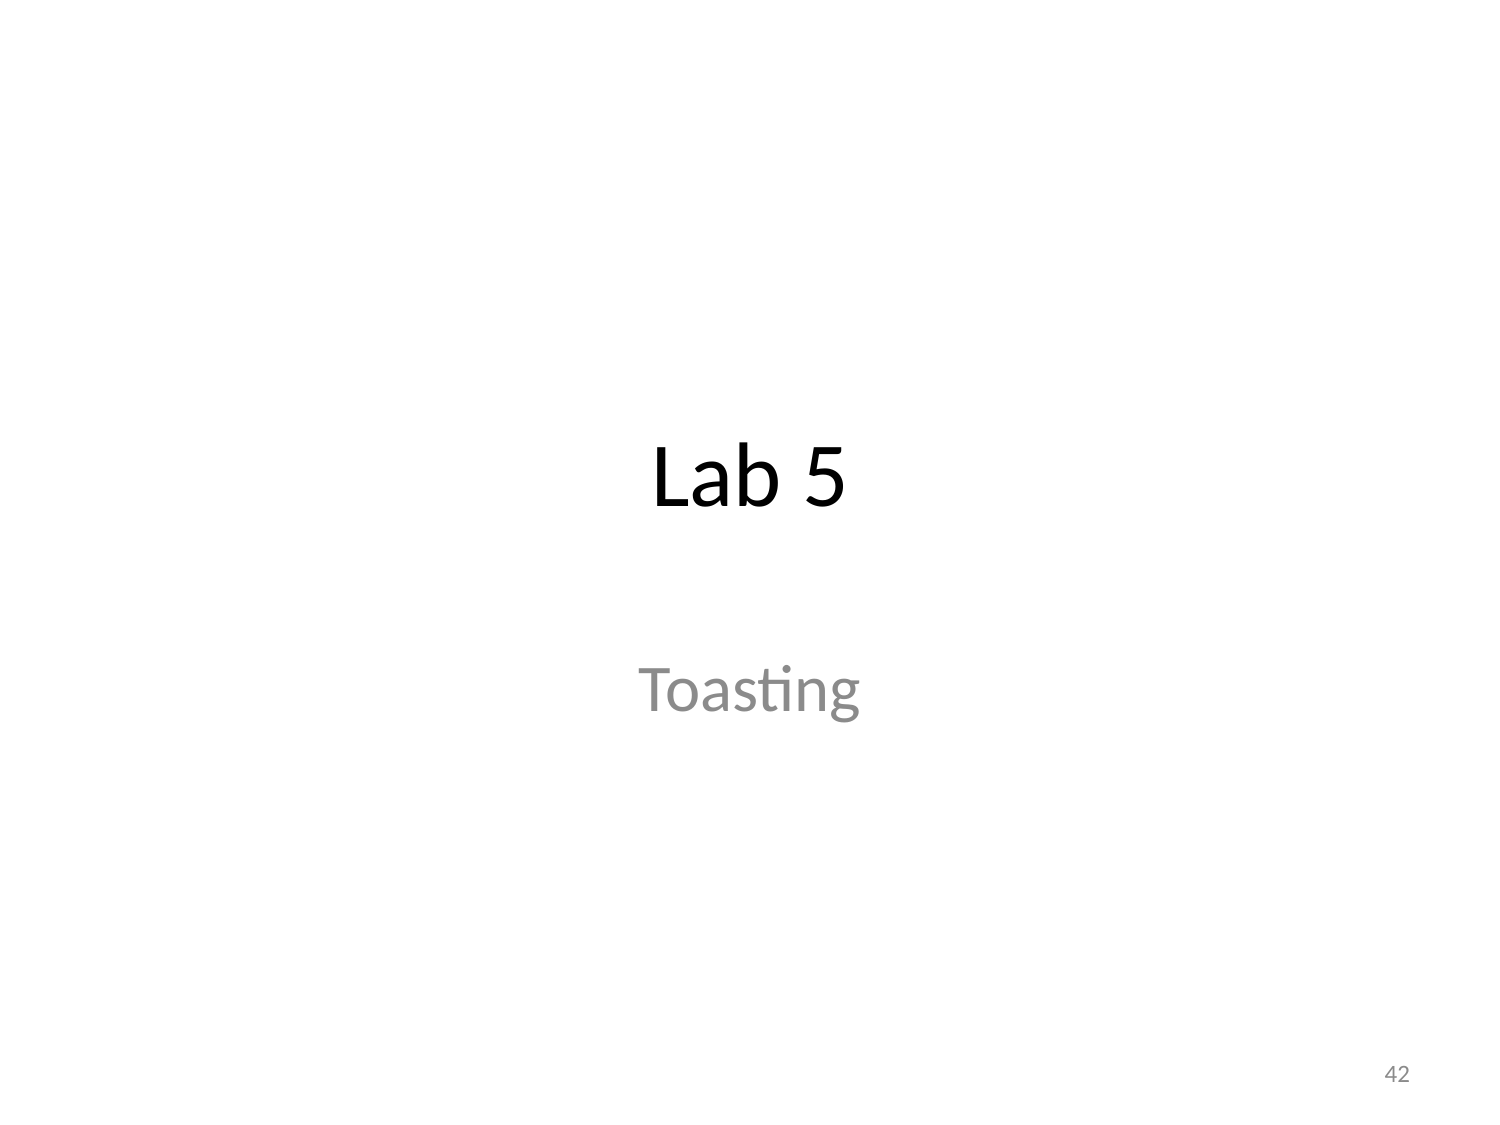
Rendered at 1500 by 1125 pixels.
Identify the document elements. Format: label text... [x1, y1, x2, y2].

subtitle Toasting [224, 637, 1276, 926]
title Lab 5 [112, 349, 1388, 591]
slide_number 42 [1074, 1042, 1425, 1103]
